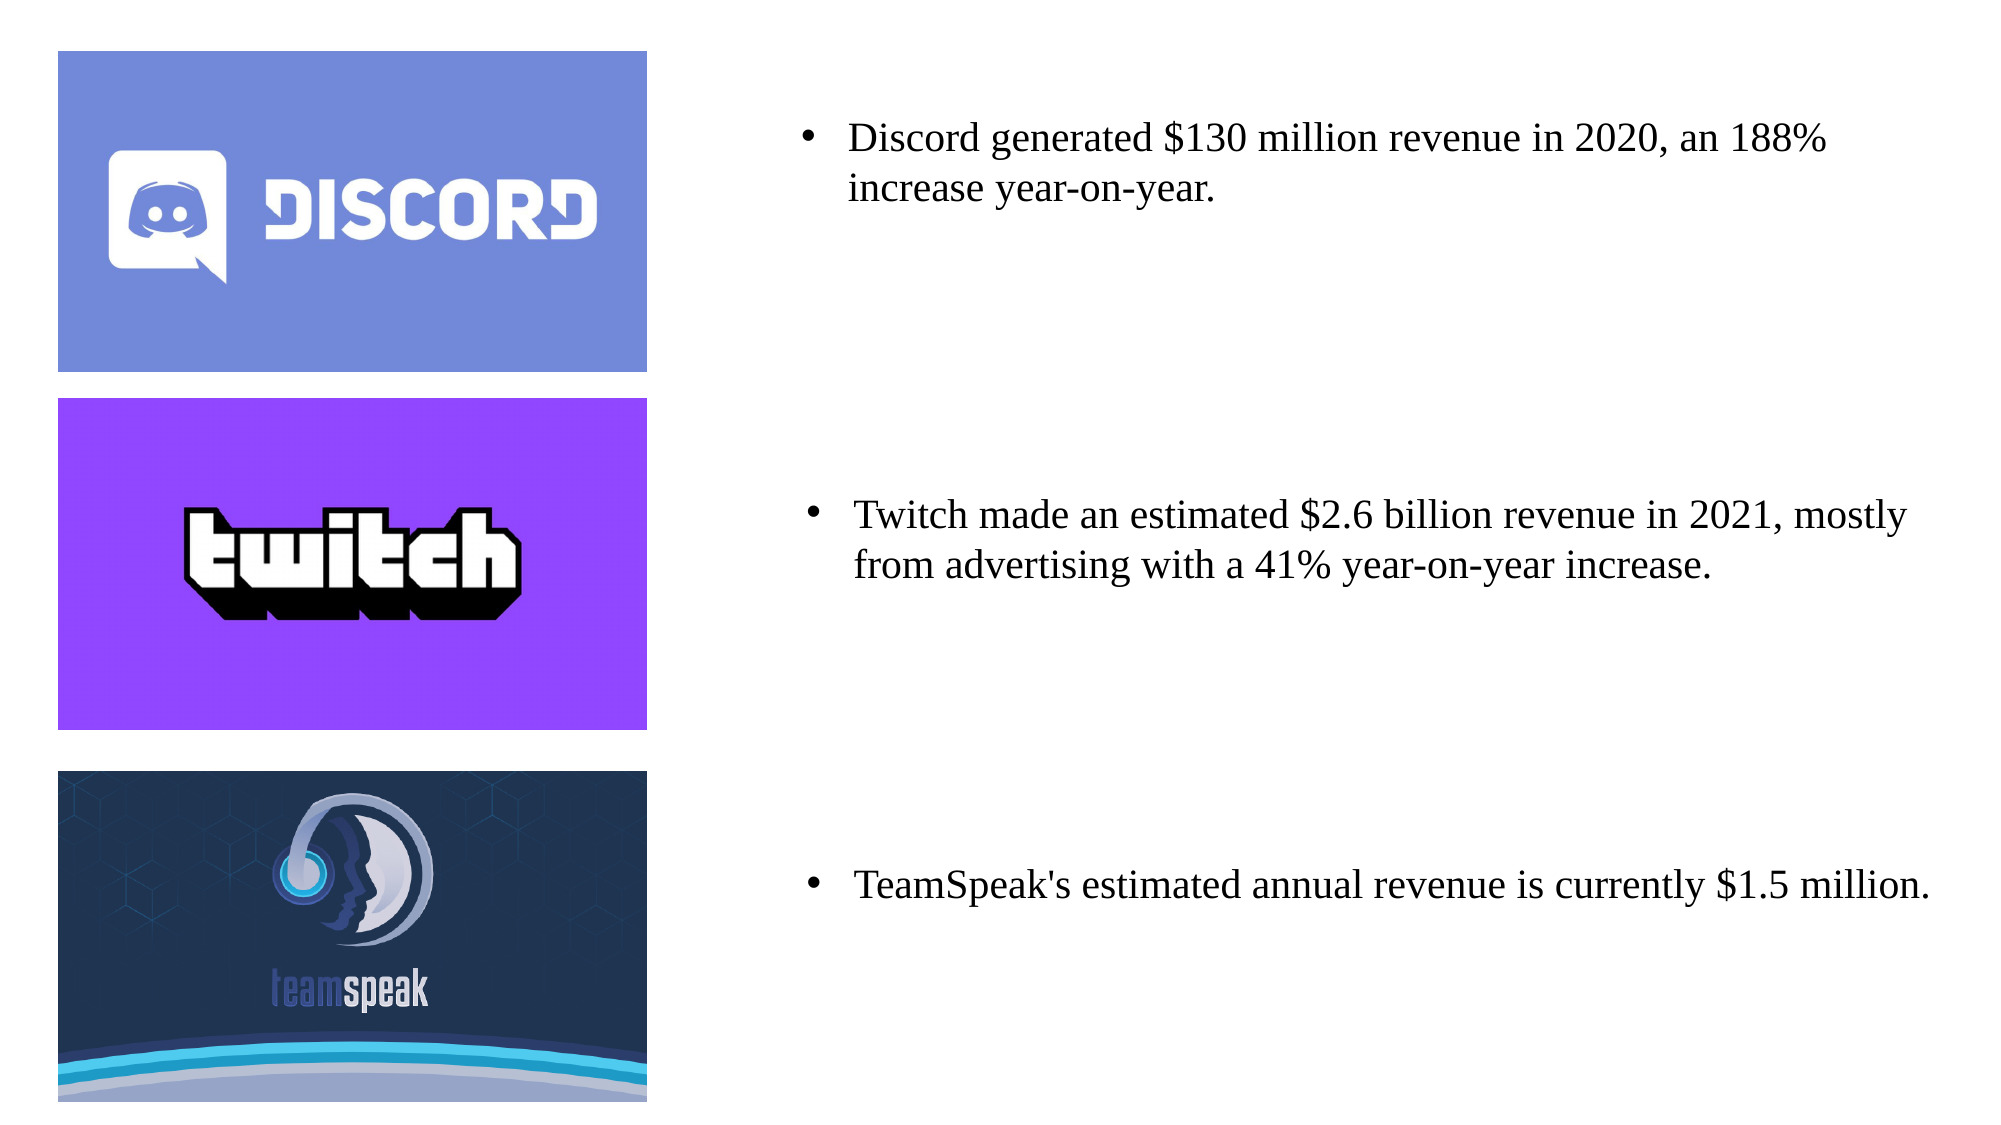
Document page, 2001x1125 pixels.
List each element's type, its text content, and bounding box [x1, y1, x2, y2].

text_box Twitch made an estimated $2.6 billion revenue in 2021, mostly from advertising with a 41% year-on-year increase. [791, 479, 1947, 644]
picture [58, 771, 647, 1102]
text_box TeamSpeak's estimated annual revenue is currently $1.5 million. [791, 849, 1962, 1115]
picture [58, 398, 647, 731]
picture [58, 51, 647, 372]
text_box Discord generated $130 million revenue in 2020, an 188% increase year-on-year. [786, 102, 1942, 218]
